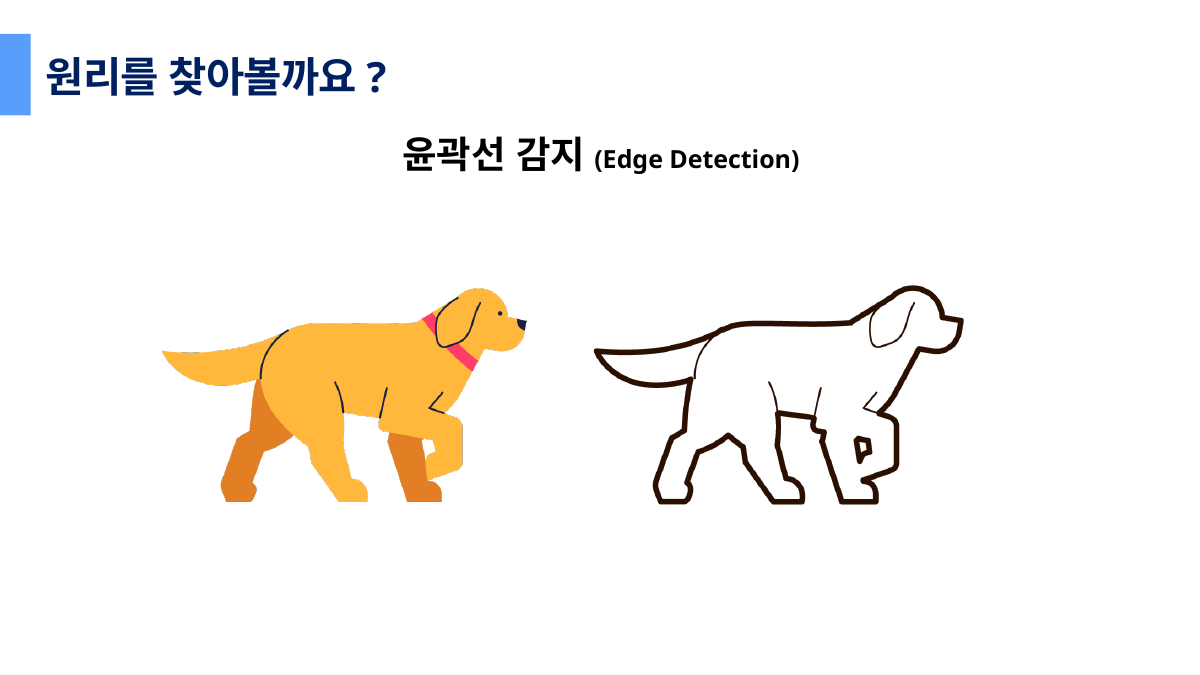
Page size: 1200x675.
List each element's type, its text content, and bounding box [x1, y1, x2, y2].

text_box 윤곽선 감지(Edge Detection) [340, 123, 862, 184]
picture [142, 197, 998, 569]
text_box [0, 33, 32, 116]
text_box 원리를 찾아볼까요? [32, 43, 712, 109]
